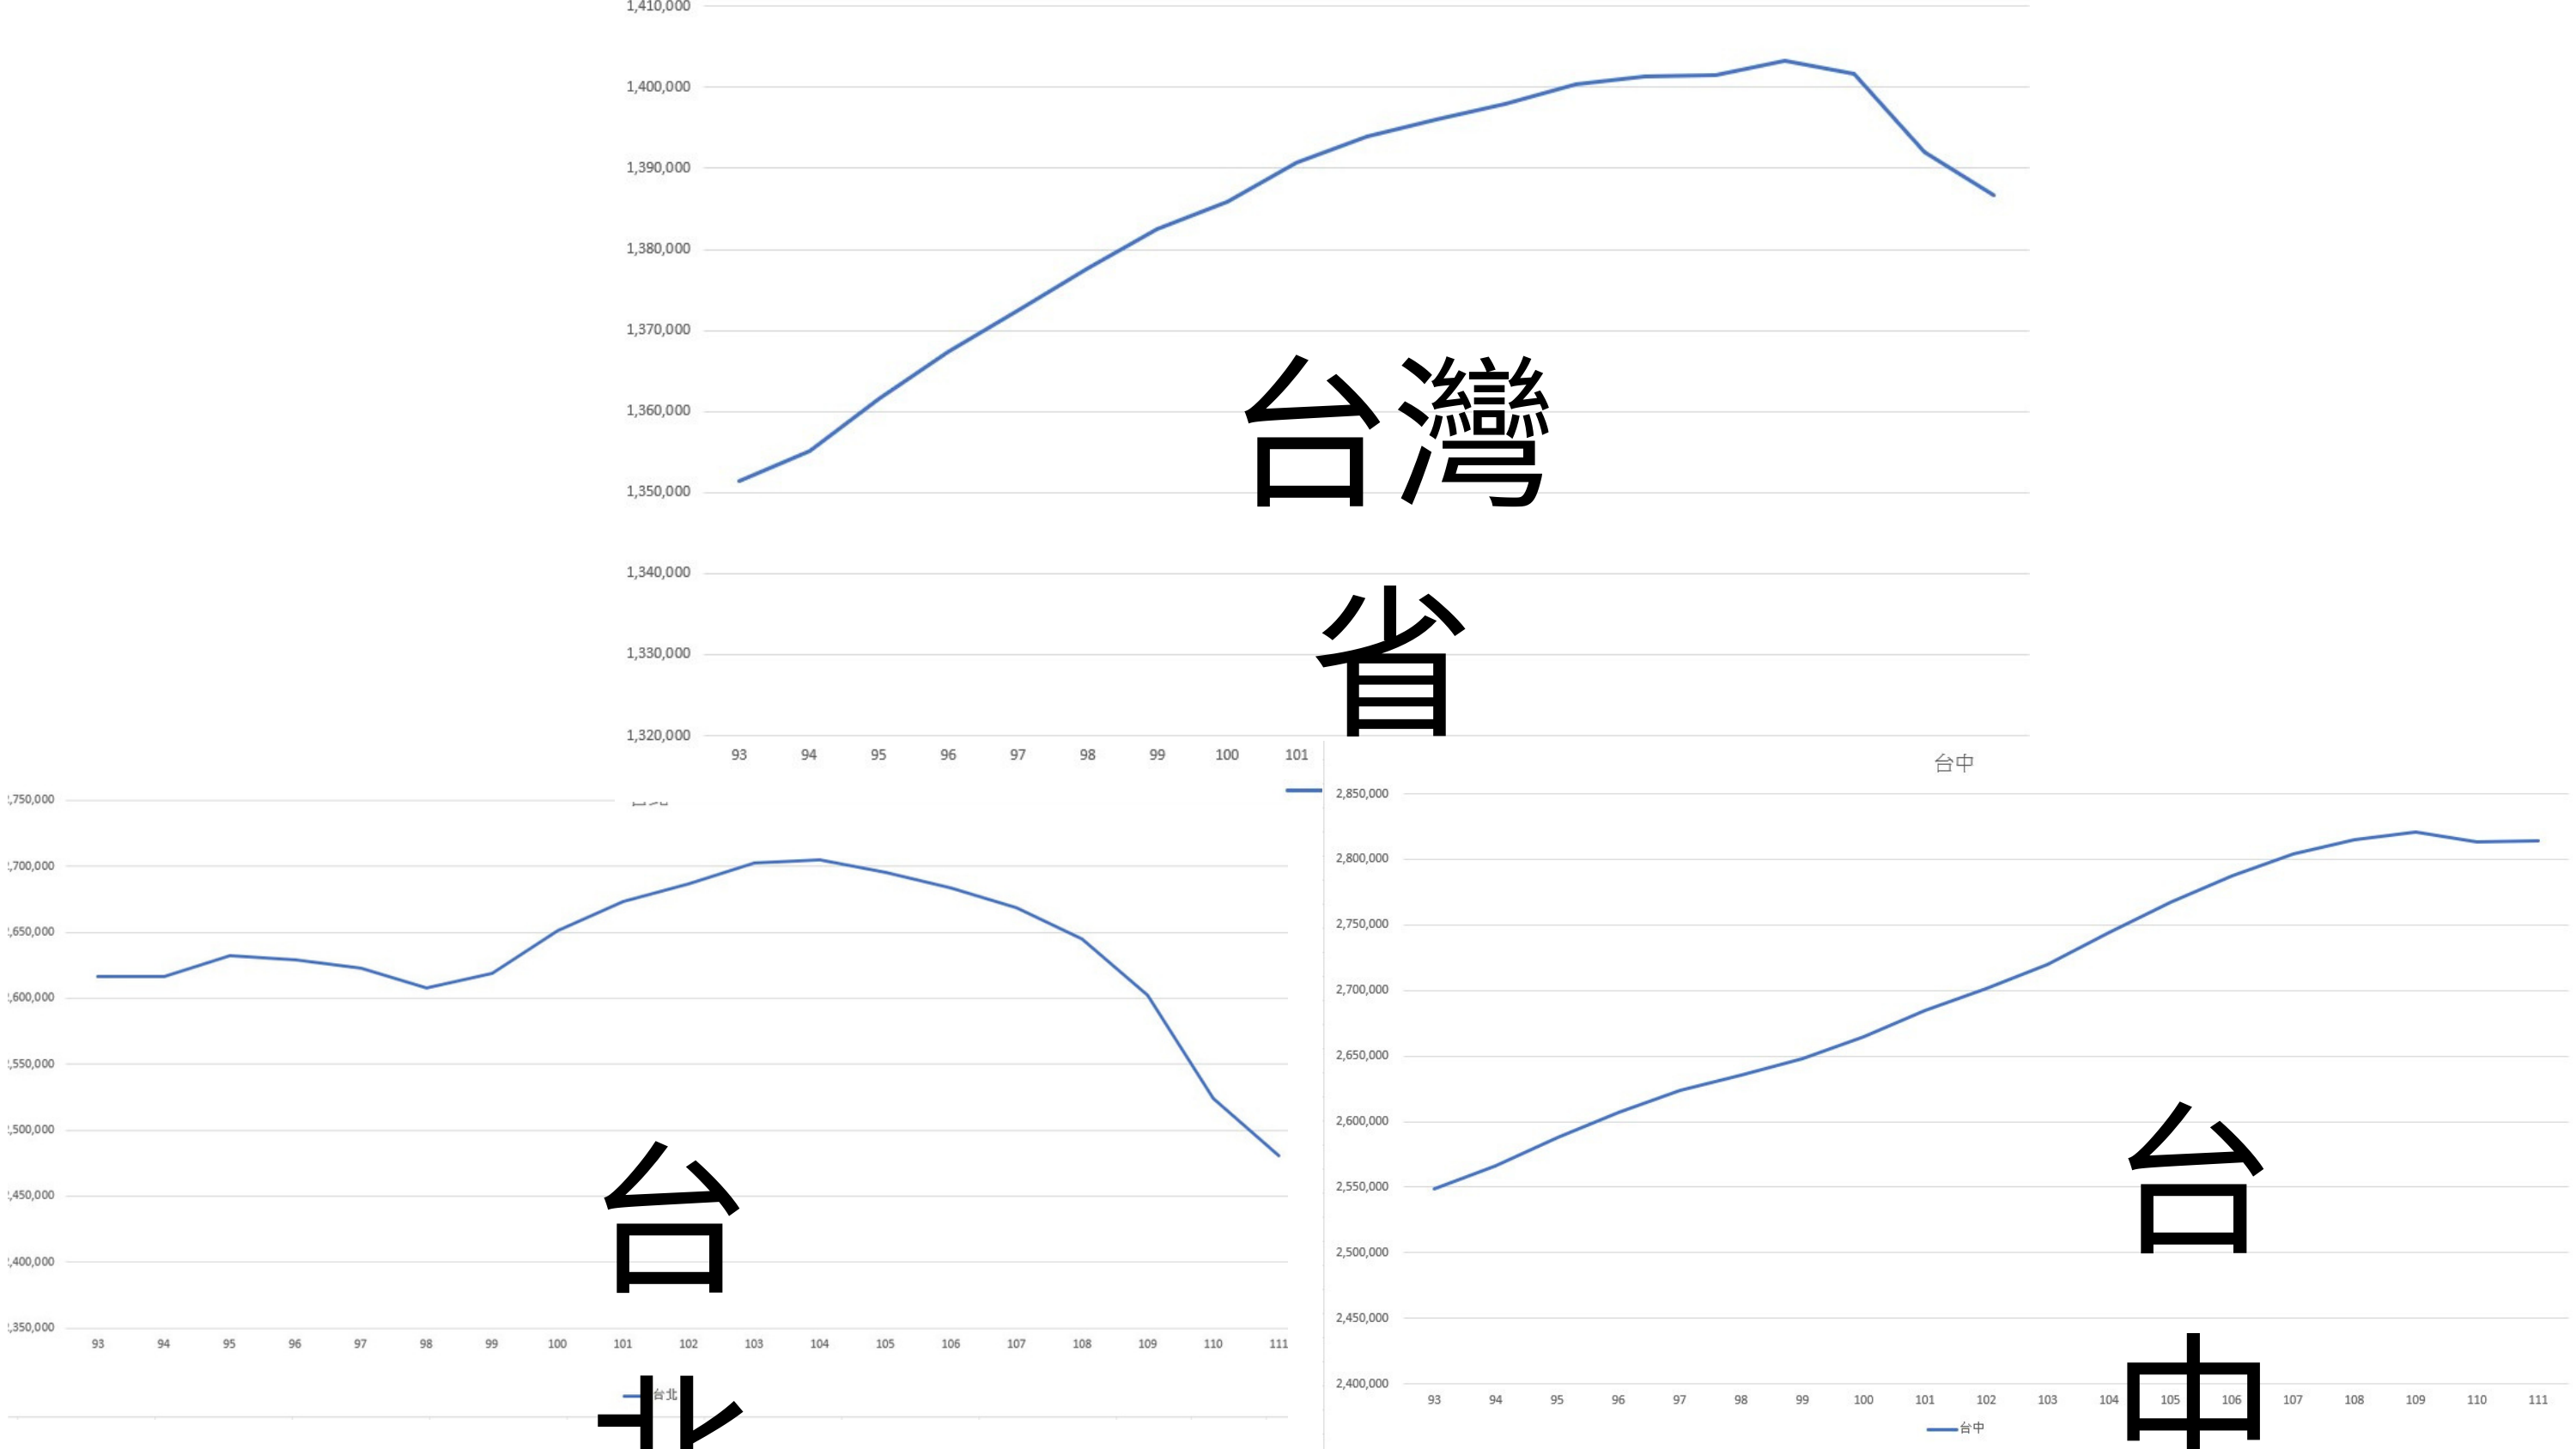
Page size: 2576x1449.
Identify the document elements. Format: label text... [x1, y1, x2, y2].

text_box [1321, 741, 2576, 1449]
text_box [8, 775, 1289, 1420]
text_box [615, 0, 2030, 802]
text_box 台中 [2029, 1043, 2360, 1449]
text_box 台北 [505, 1082, 835, 1449]
text_box 台灣省 [1145, 296, 1640, 758]
